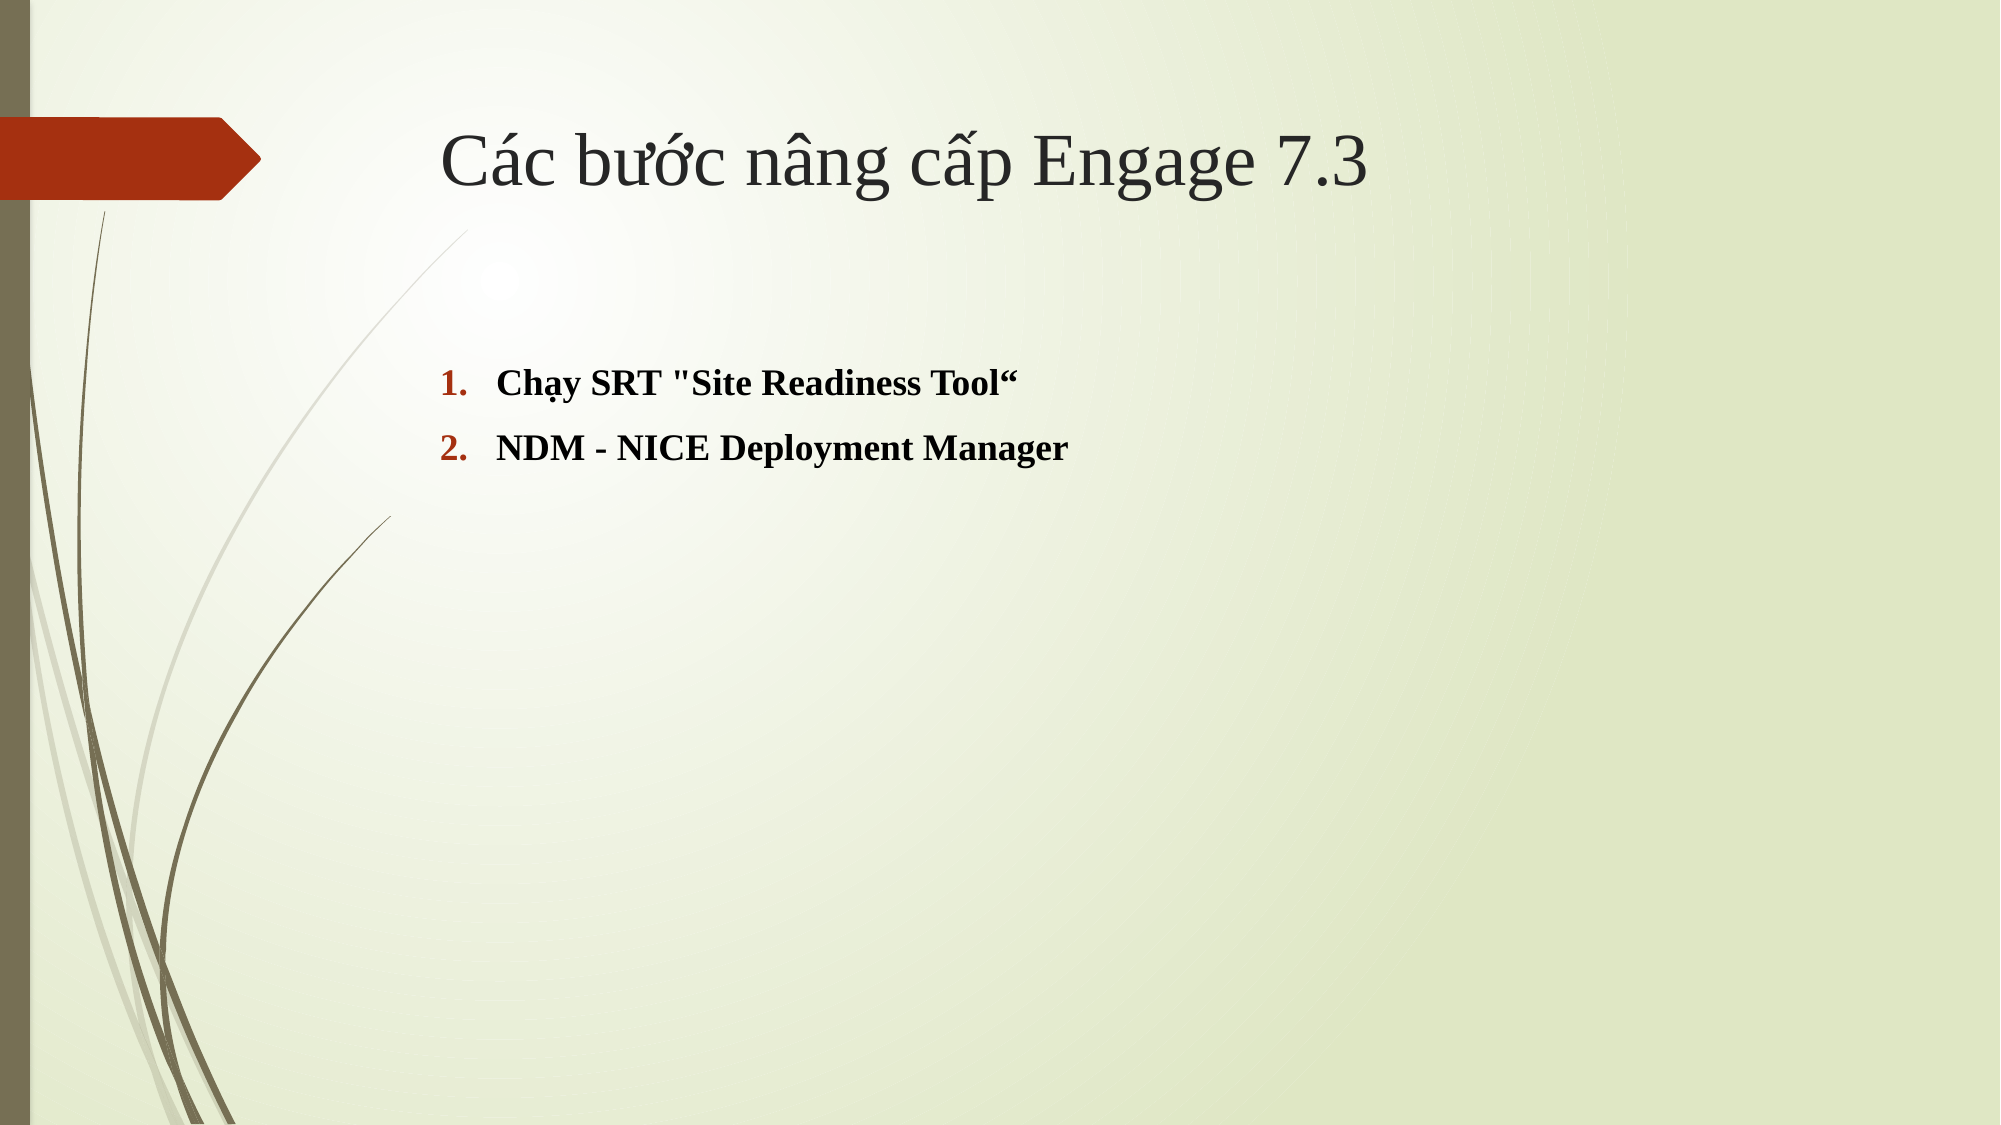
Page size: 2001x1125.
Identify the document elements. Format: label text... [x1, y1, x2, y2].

list Chạy SRT "Site Readiness Tool“ NDM - NICE Deployment Manager [424, 350, 1888, 970]
title Các bước nâng cấp Engage 7.3 [425, 102, 1888, 313]
